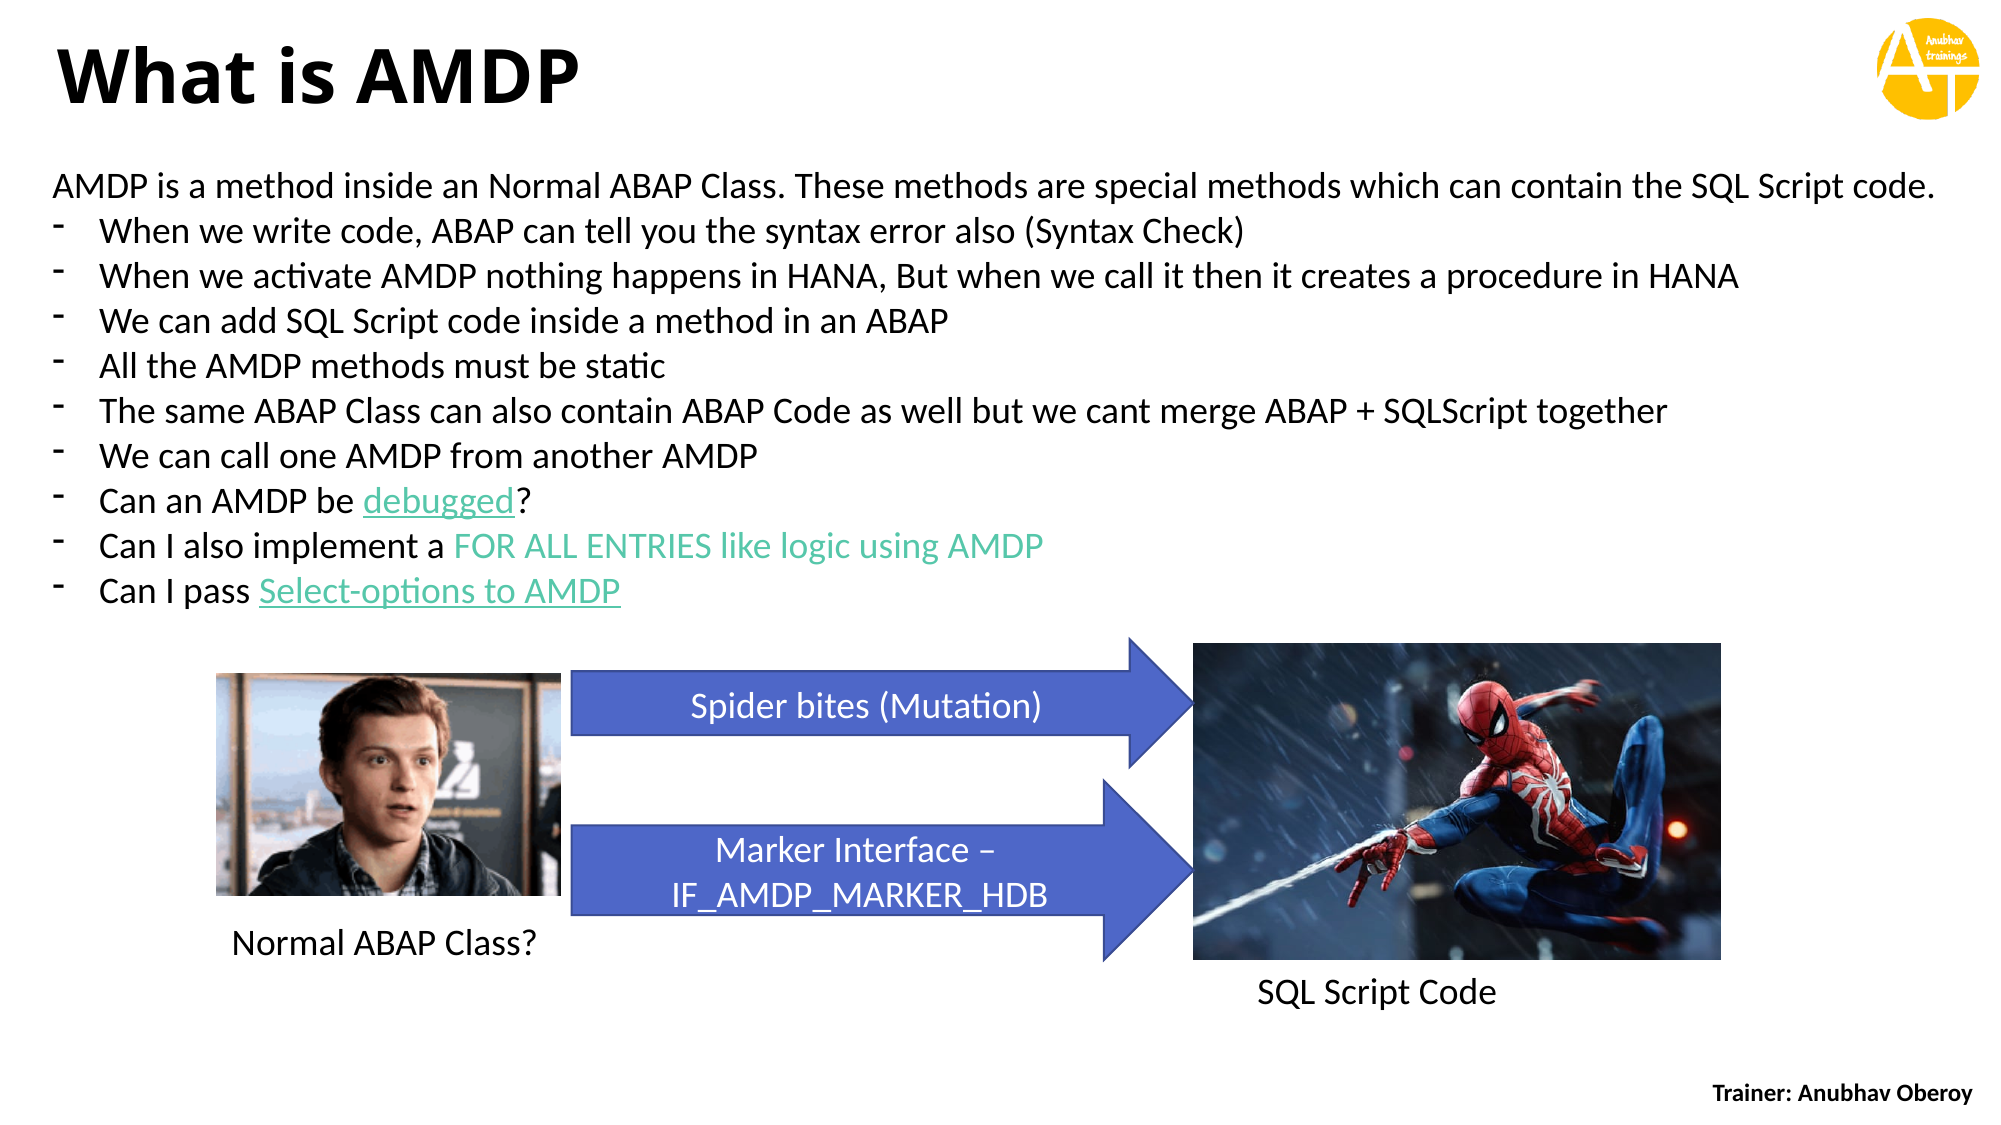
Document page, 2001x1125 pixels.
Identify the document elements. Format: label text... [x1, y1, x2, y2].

text_box What is AMDP [42, 30, 1896, 148]
text_box AMDP is a method inside an Normal ABAP Class. These methods are special methods which can contain the SQL Script code. When we write code, ABAP can tell you the syntax error also (Syntax Check) When we activate AMDP nothing happens in HANA, But when we call it then it creates a procedure in HANA We can add SQL Script code inside a method in an ABAP All the AMDP methods must be static The same ABAP Class can also contain ABAP Code as well but we cant merge ABAP + SQLScript together We can call one AMDP from another AMDP Can an AMDP be debugged? Can I also implement a FOR ALL ENTRIES like logic using AMDP Can I pass Select-options to AMDP [37, 153, 1963, 663]
text_box SQL Script Code [1242, 960, 1712, 1020]
footer Trainer: Anubhav Oberoy [1660, 1074, 2000, 1108]
text_box Marker Interface – IF_AMDP_MARKER_HDB [570, 778, 1193, 963]
text_box Spider bites (Mutation) [570, 636, 1193, 770]
picture [1193, 643, 1721, 960]
text_box Normal ABAP Class? [216, 911, 561, 971]
picture [216, 673, 561, 896]
picture [1866, 11, 1985, 128]
